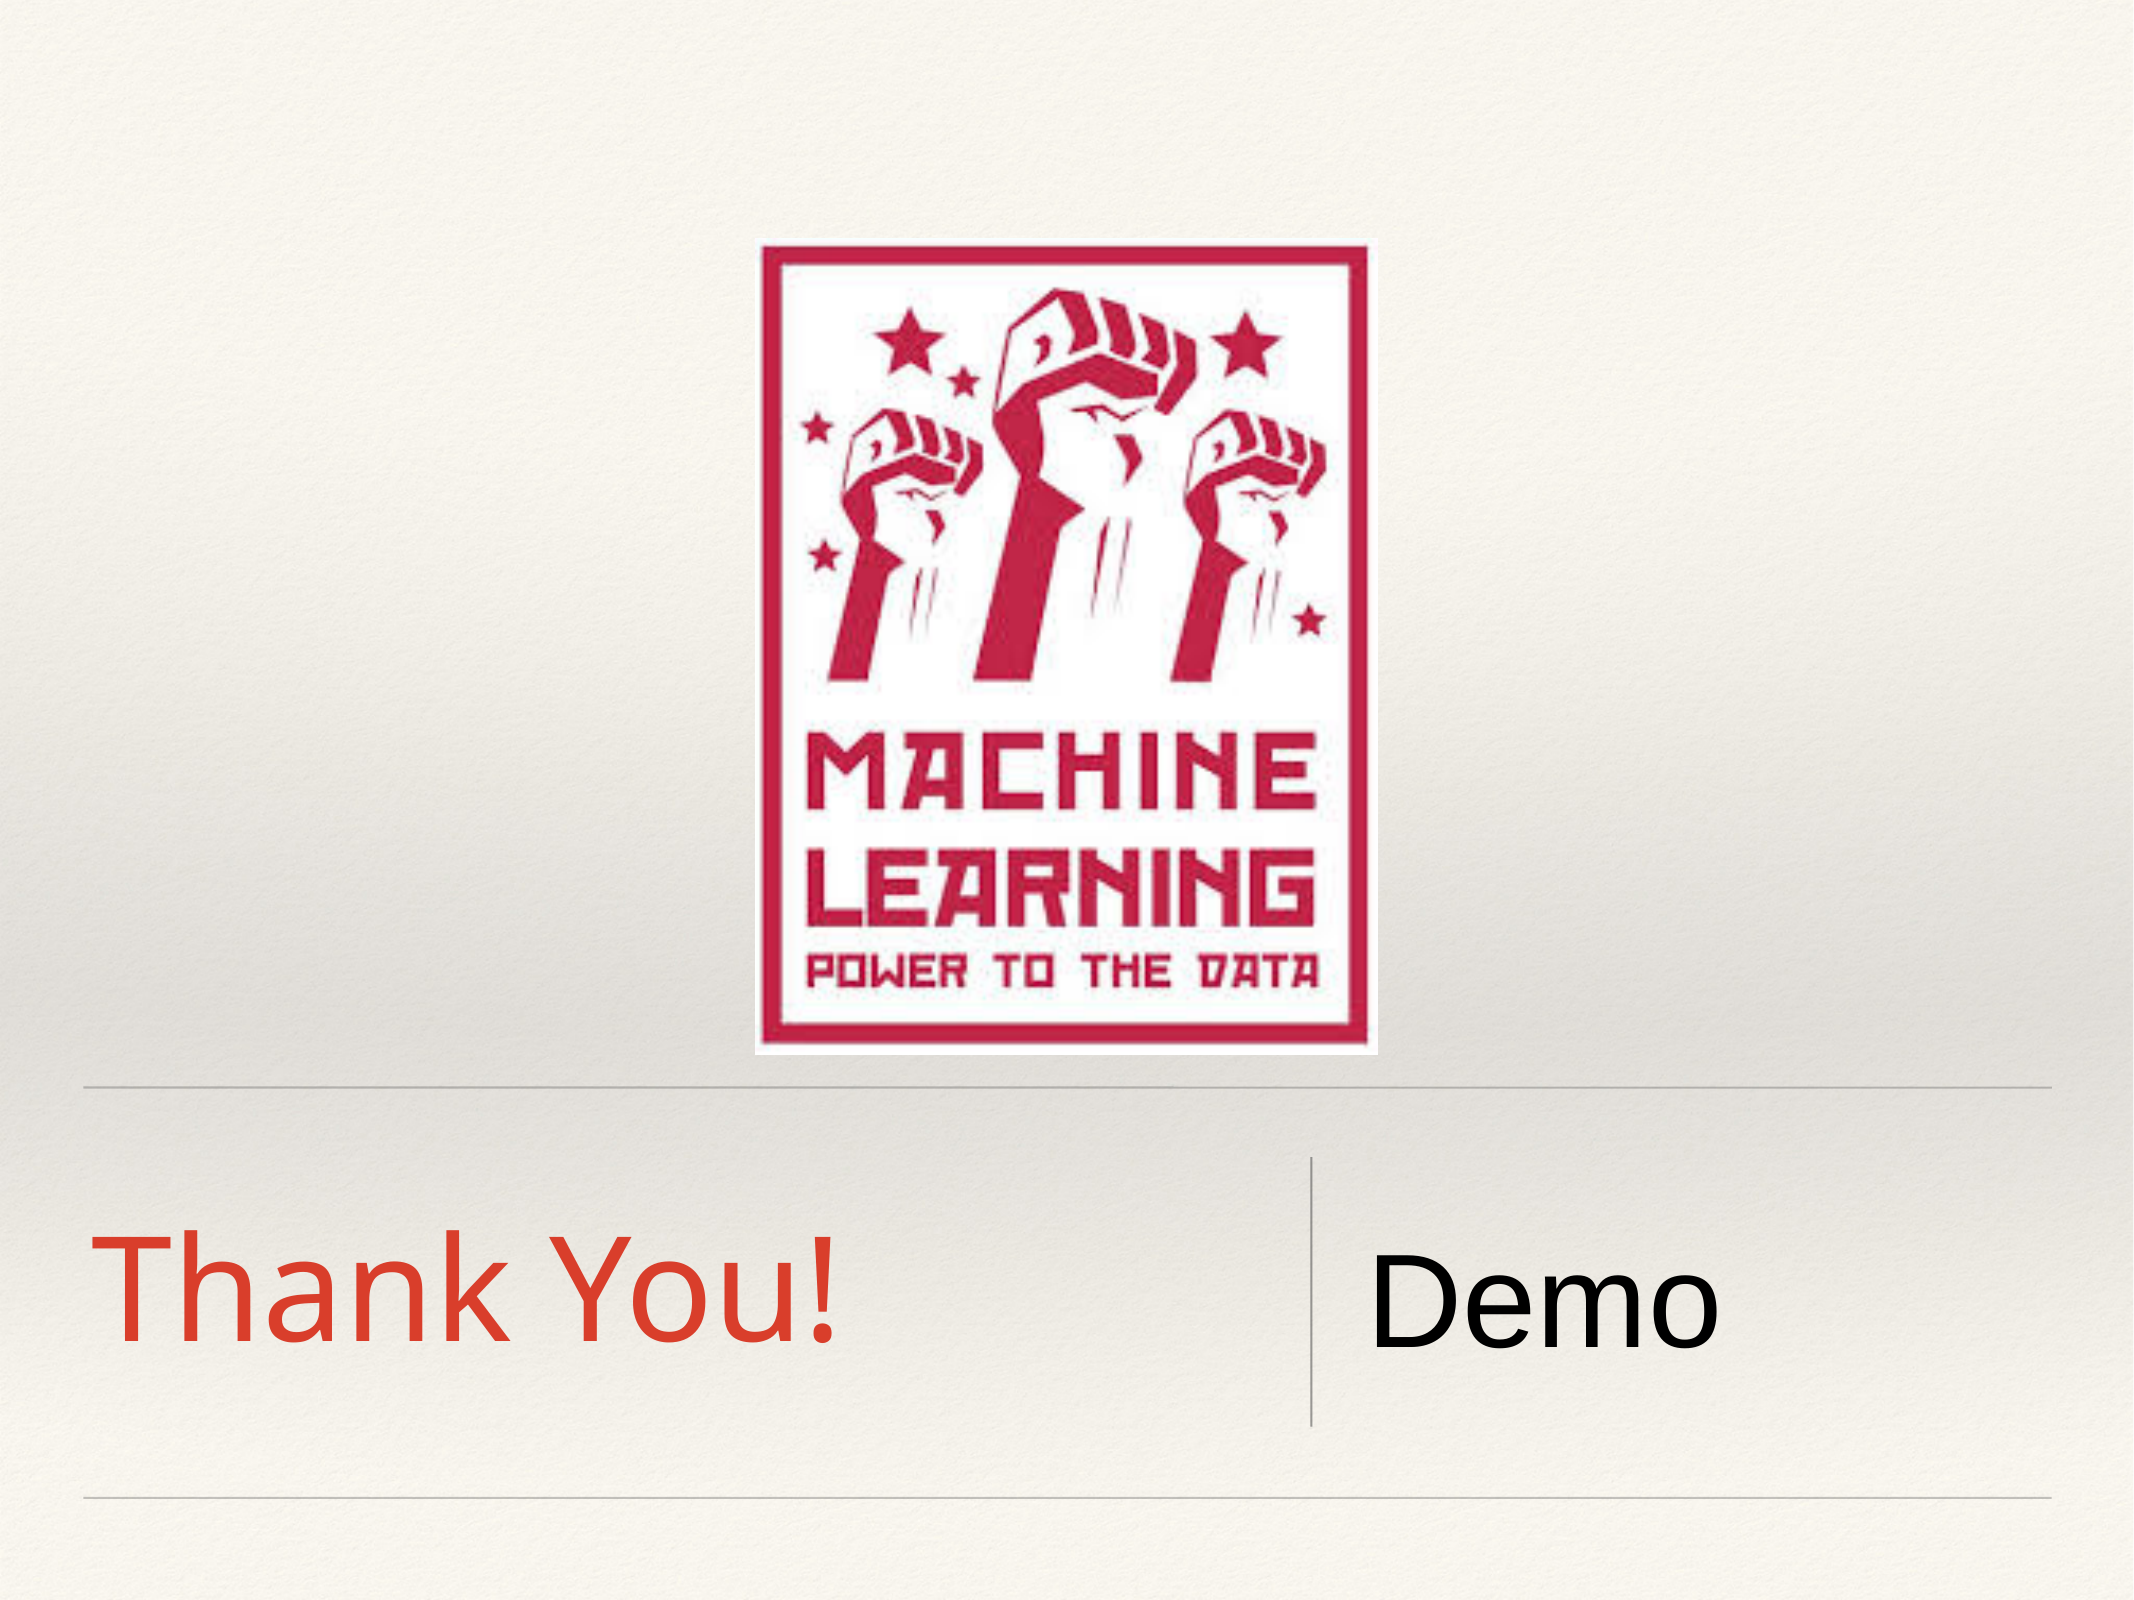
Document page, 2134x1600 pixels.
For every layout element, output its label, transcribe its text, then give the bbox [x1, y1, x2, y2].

list Demo [1357, 1095, 2055, 1493]
title Thank You! [82, 1095, 1266, 1493]
picture [0, 0, 2134, 1600]
